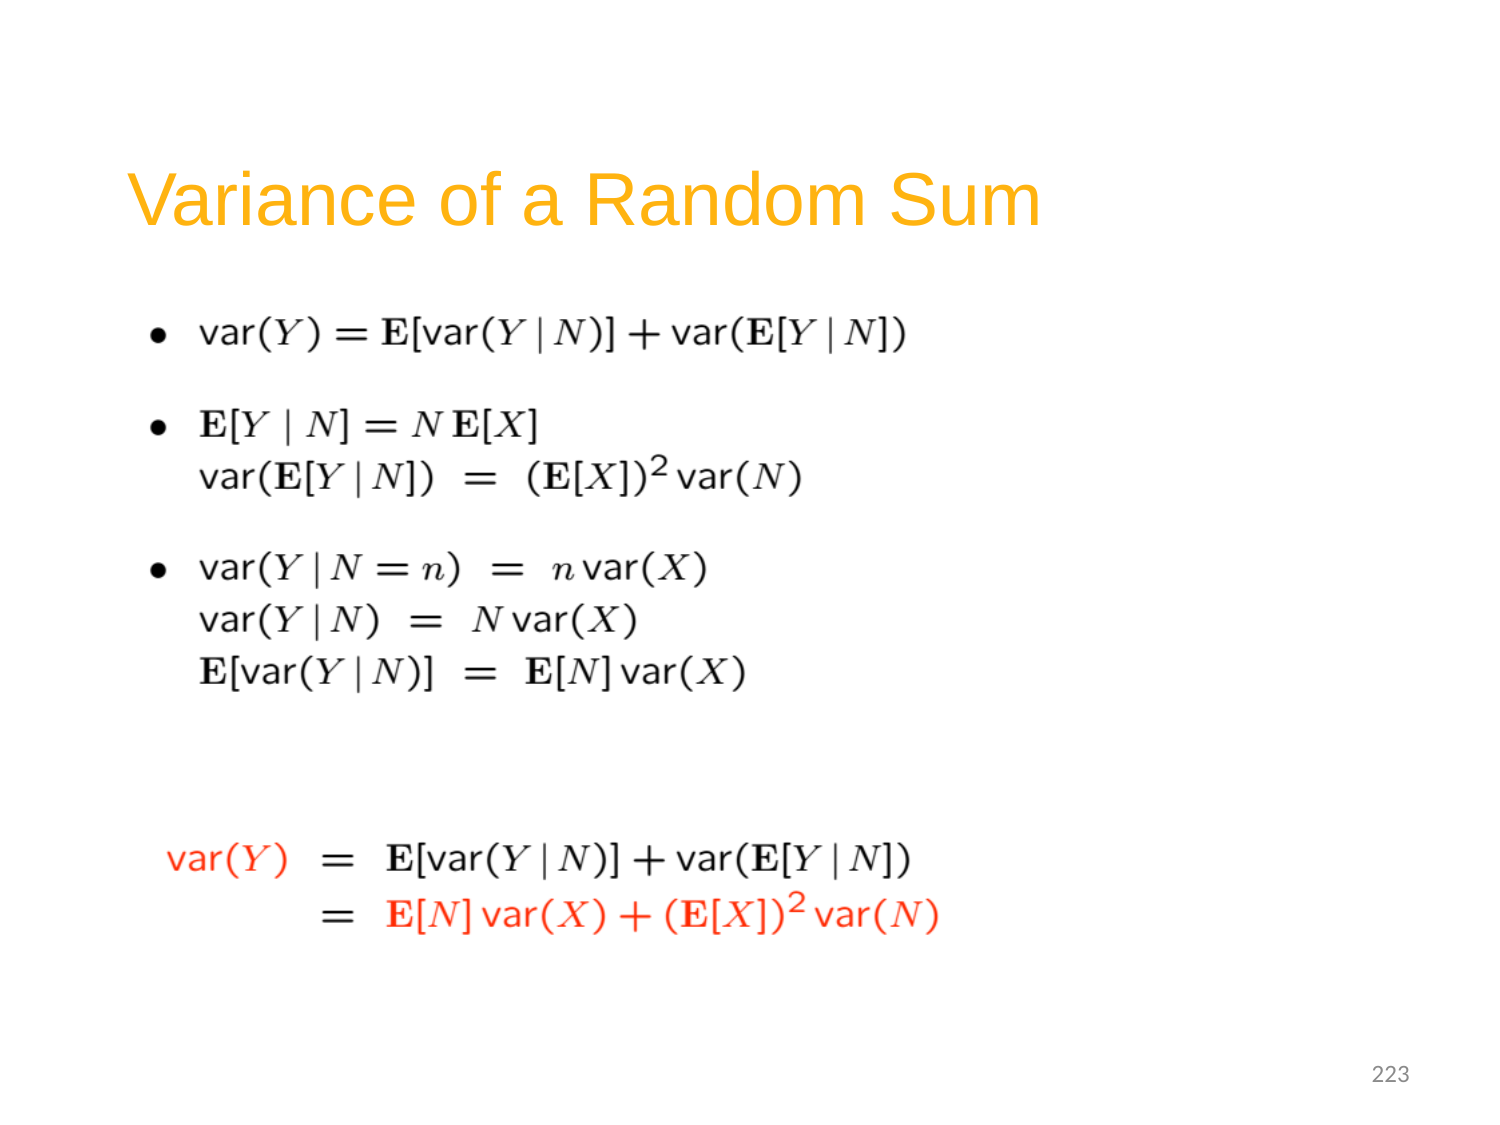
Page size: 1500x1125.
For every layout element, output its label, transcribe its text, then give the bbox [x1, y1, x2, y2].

title Variance of a Random Sum [112, 12, 1388, 379]
slide_number 223 [1074, 1042, 1425, 1103]
picture [124, 293, 991, 988]
